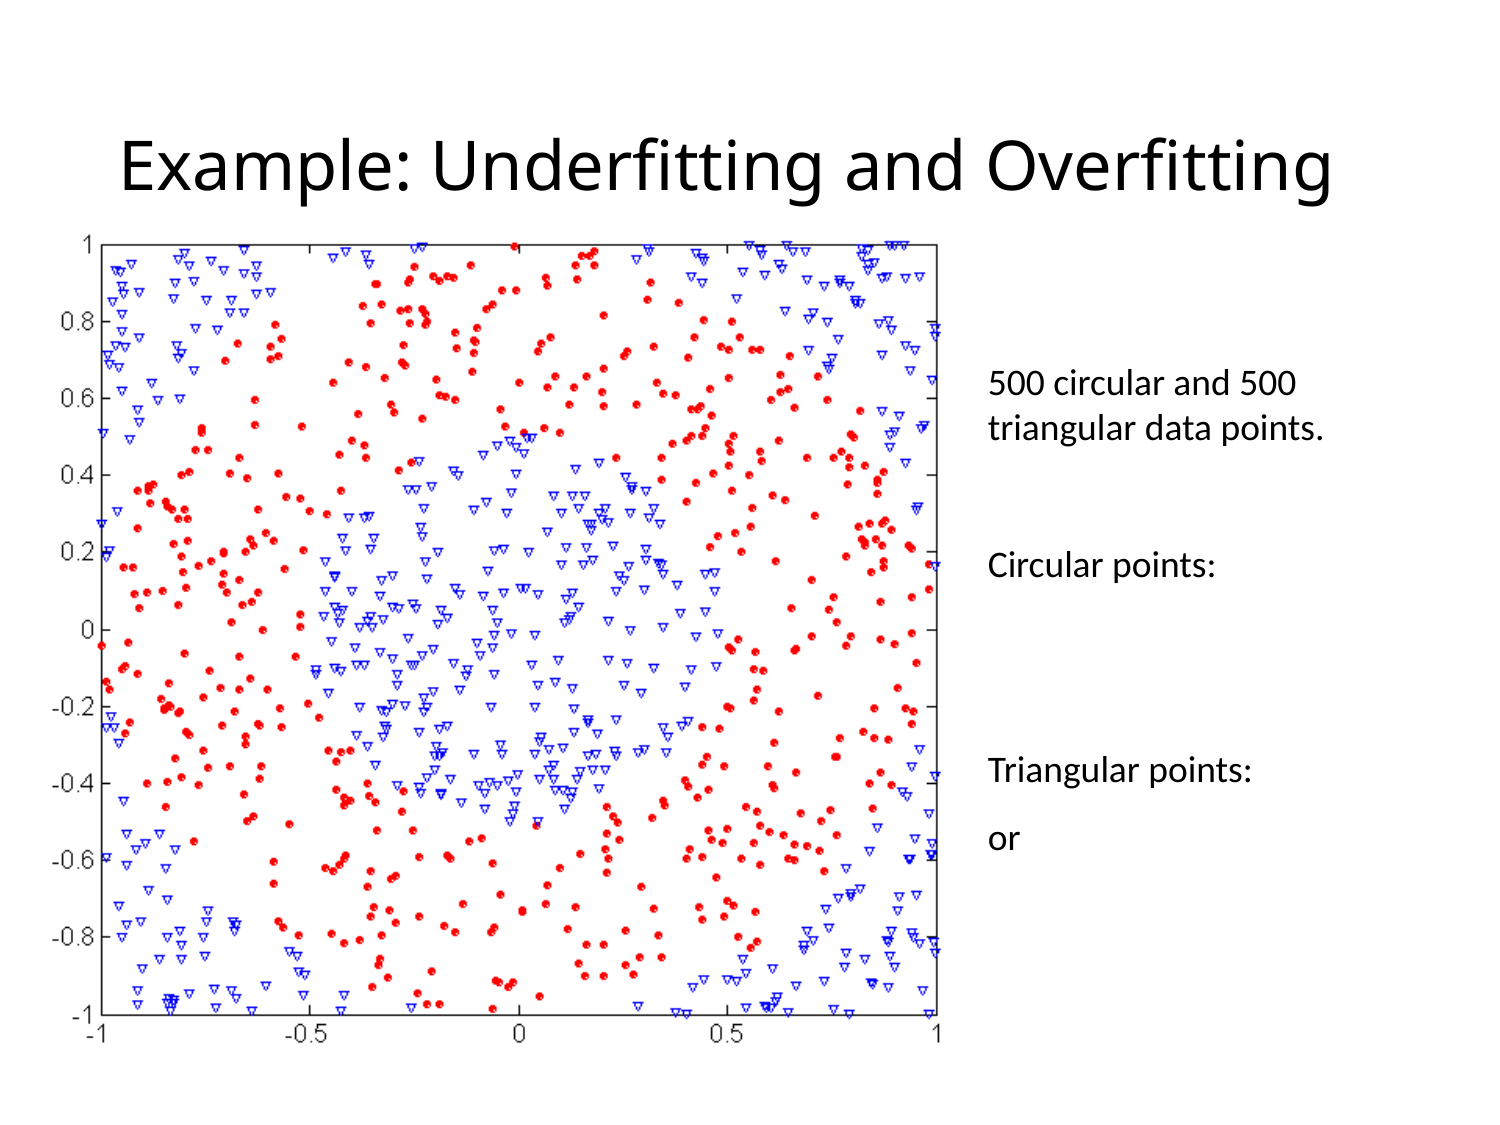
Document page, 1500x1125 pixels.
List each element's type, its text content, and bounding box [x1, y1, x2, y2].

title Example: Underfitting and Overfitting [103, 59, 1397, 278]
picture [49, 224, 975, 1063]
